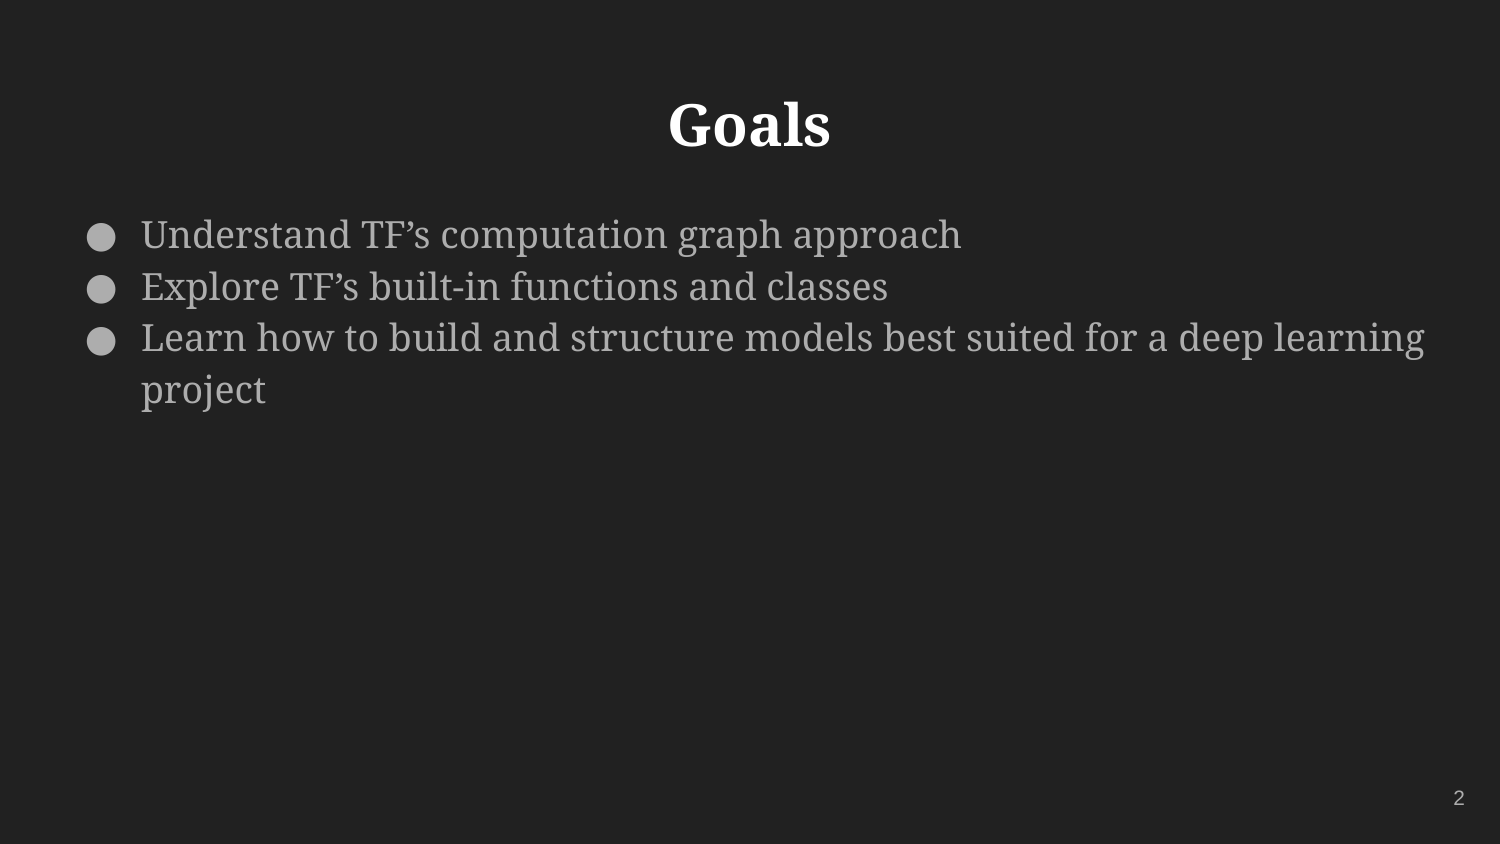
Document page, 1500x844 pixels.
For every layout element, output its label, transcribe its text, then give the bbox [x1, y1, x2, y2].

title Goals [51, 72, 1449, 167]
slide_number 2 [1389, 764, 1480, 830]
list Understand TF’s computation graph approach Explore TF’s built-in functions and classes Learn how to build and structure models best suited for a deep learning project [51, 189, 1449, 750]
